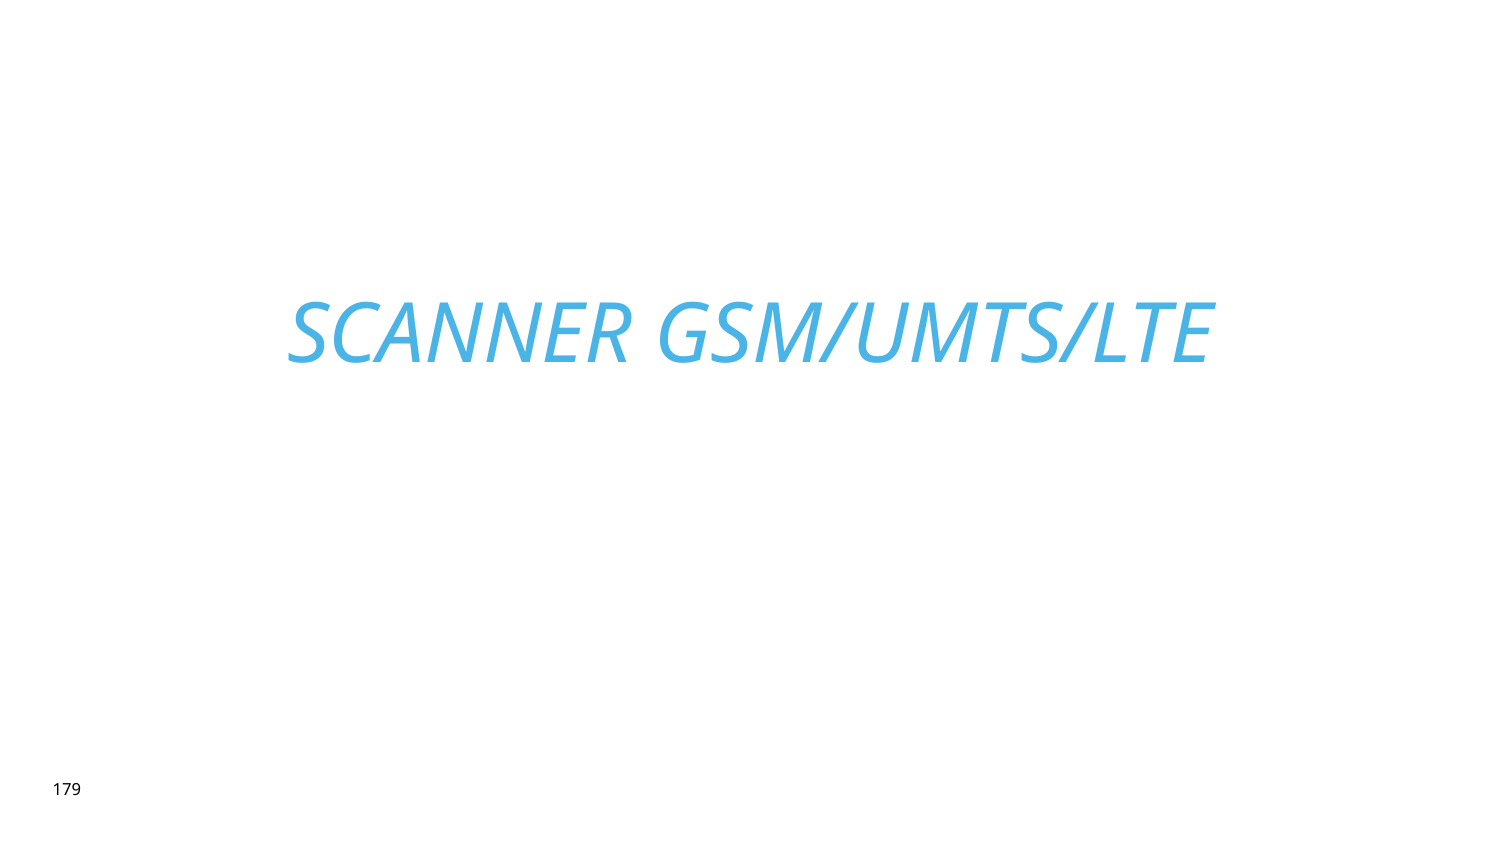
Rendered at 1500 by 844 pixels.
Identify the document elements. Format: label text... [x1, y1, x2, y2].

text_box SCANNER GSM/UMTS/LTE [171, 271, 1329, 591]
